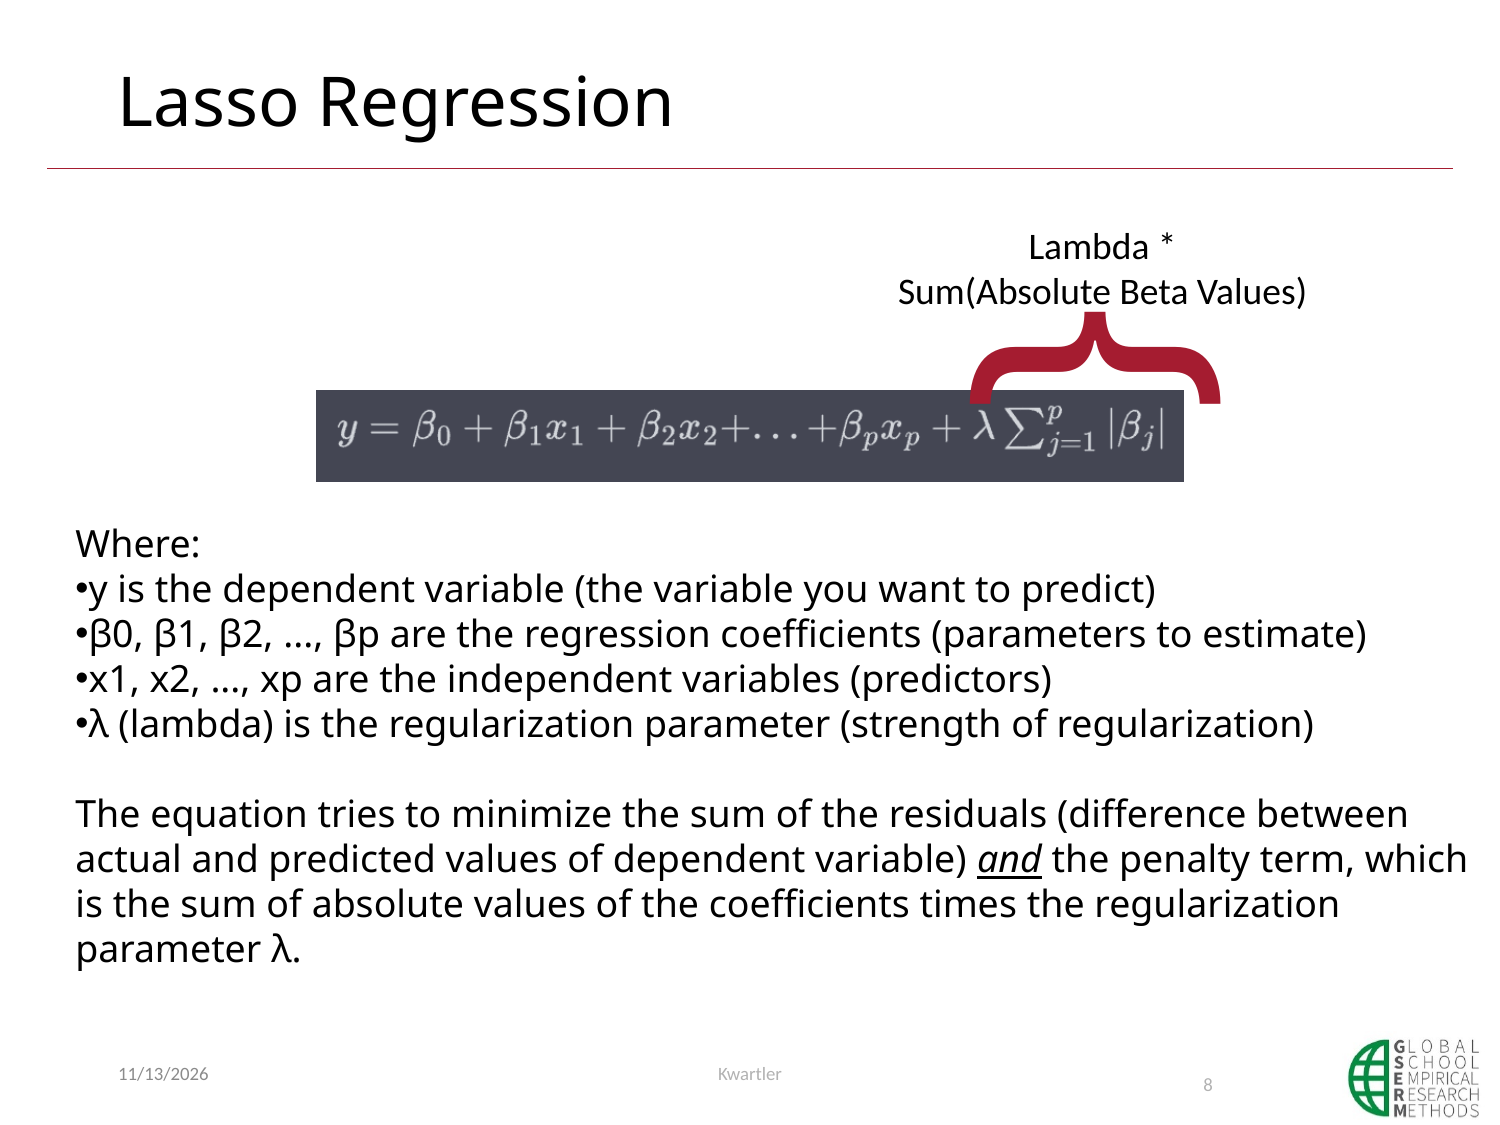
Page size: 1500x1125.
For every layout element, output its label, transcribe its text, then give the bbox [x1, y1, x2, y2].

text_box } [880, 289, 1241, 429]
title Lasso Regression [103, 59, 1397, 157]
picture [316, 390, 1184, 482]
picture [1342, 1031, 1500, 1120]
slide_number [103, 1042, 441, 1103]
footer Kwartler [496, 1042, 1004, 1103]
text_box Lambda * Sum(Absolute Beta Values) [883, 214, 1323, 320]
slide_number 8 [1188, 1042, 1330, 1103]
text_box Where: y is the dependent variable (the variable you want to predict) β0, β1, β2, ..., βp are the regression coefficients (parameters to estimate) x1, x2, ..., xp are the independent variables (predictors) λ (lambda) is the regularization parameter (strength of regularization) The equation tries to minimize the sum of the residuals (difference between actual and predicted values of dependent variable) and the penalty term, which is the sum of absolute values of the coefficients times the regularization parameter λ. [60, 512, 1489, 978]
